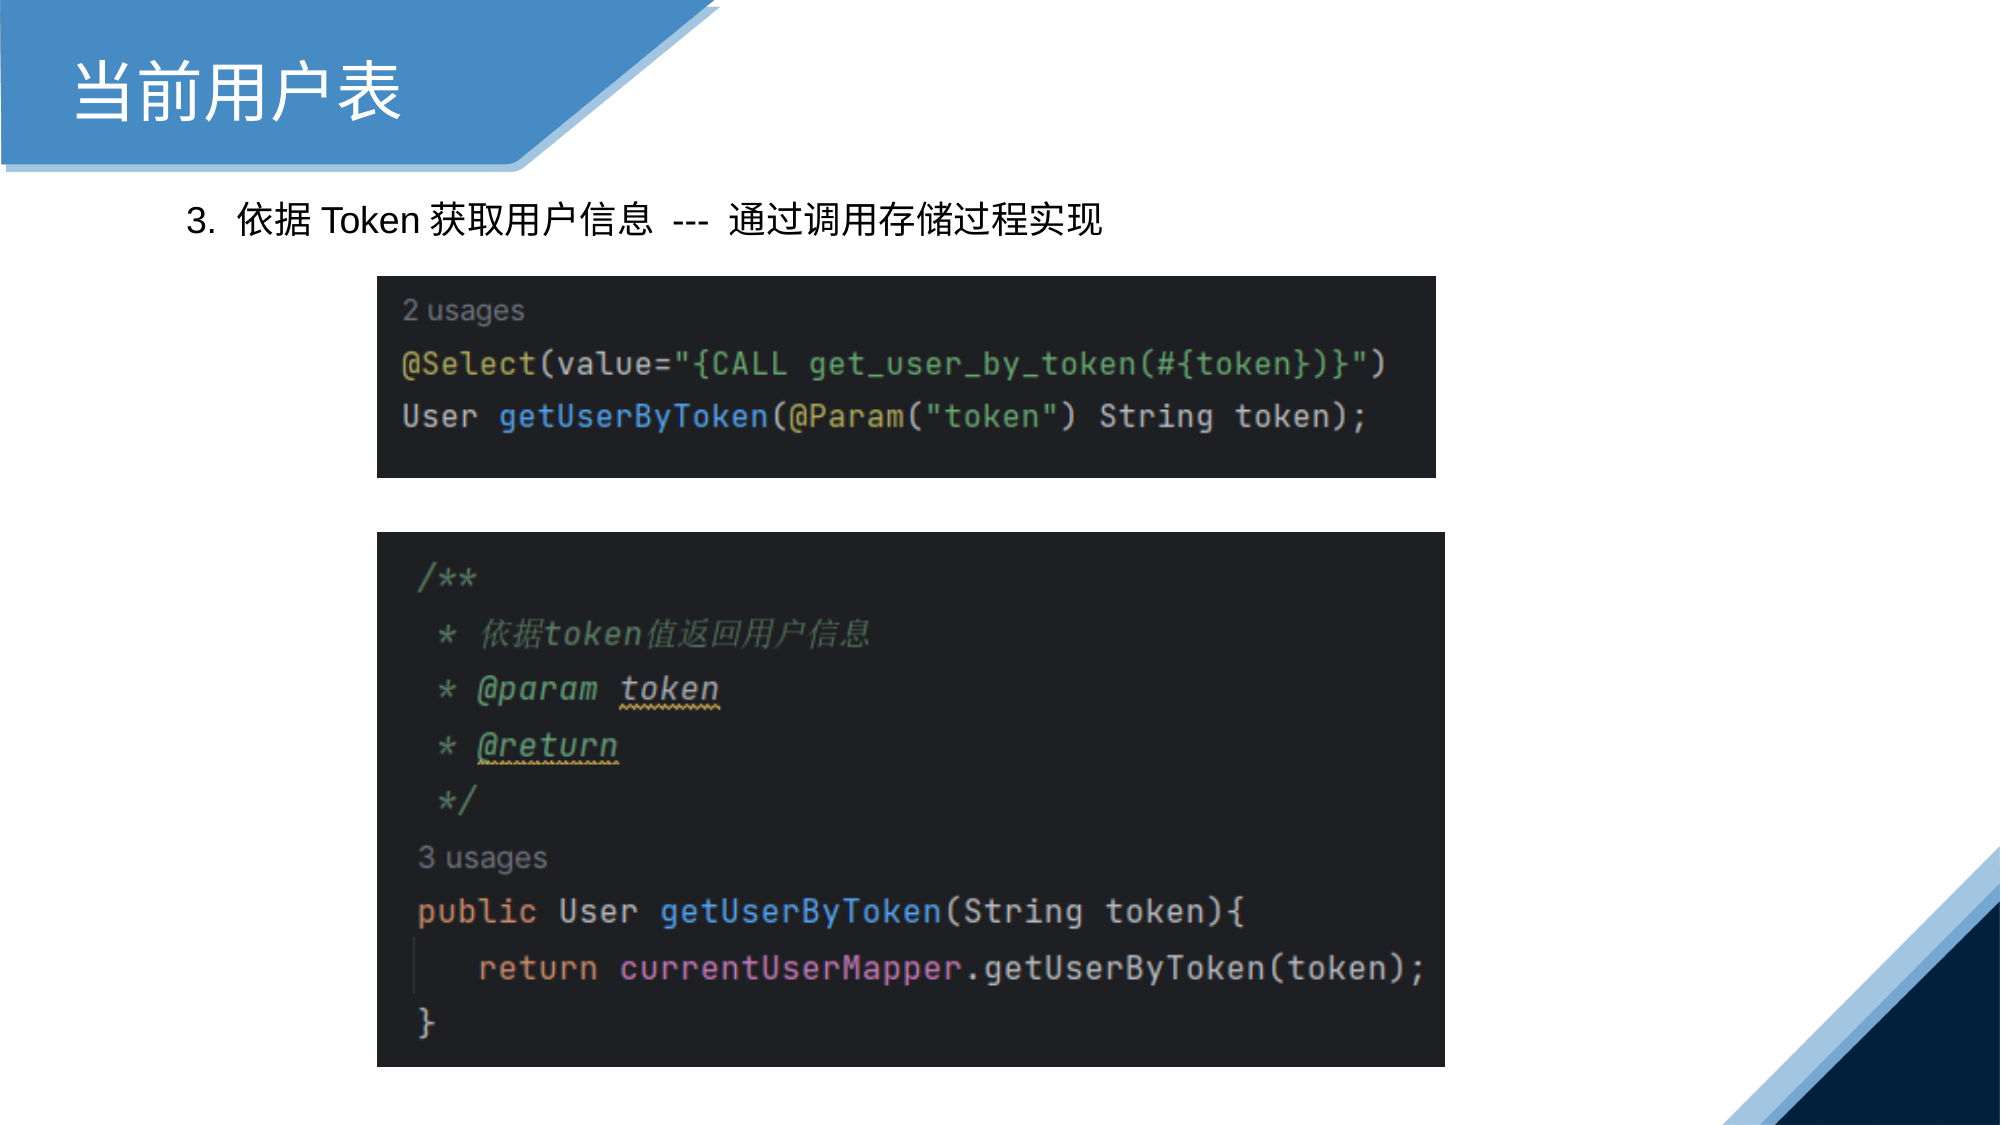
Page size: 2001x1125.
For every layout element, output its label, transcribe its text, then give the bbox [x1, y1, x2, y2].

text_box 3. 依据Token获取用户信息 --- 通过调用存储过程实现 [171, 188, 1222, 248]
picture [0, 0, 720, 172]
text_box 当前用户表 [55, 42, 528, 137]
picture [377, 532, 1445, 1067]
picture [377, 276, 1436, 478]
picture [1723, 847, 2000, 1125]
